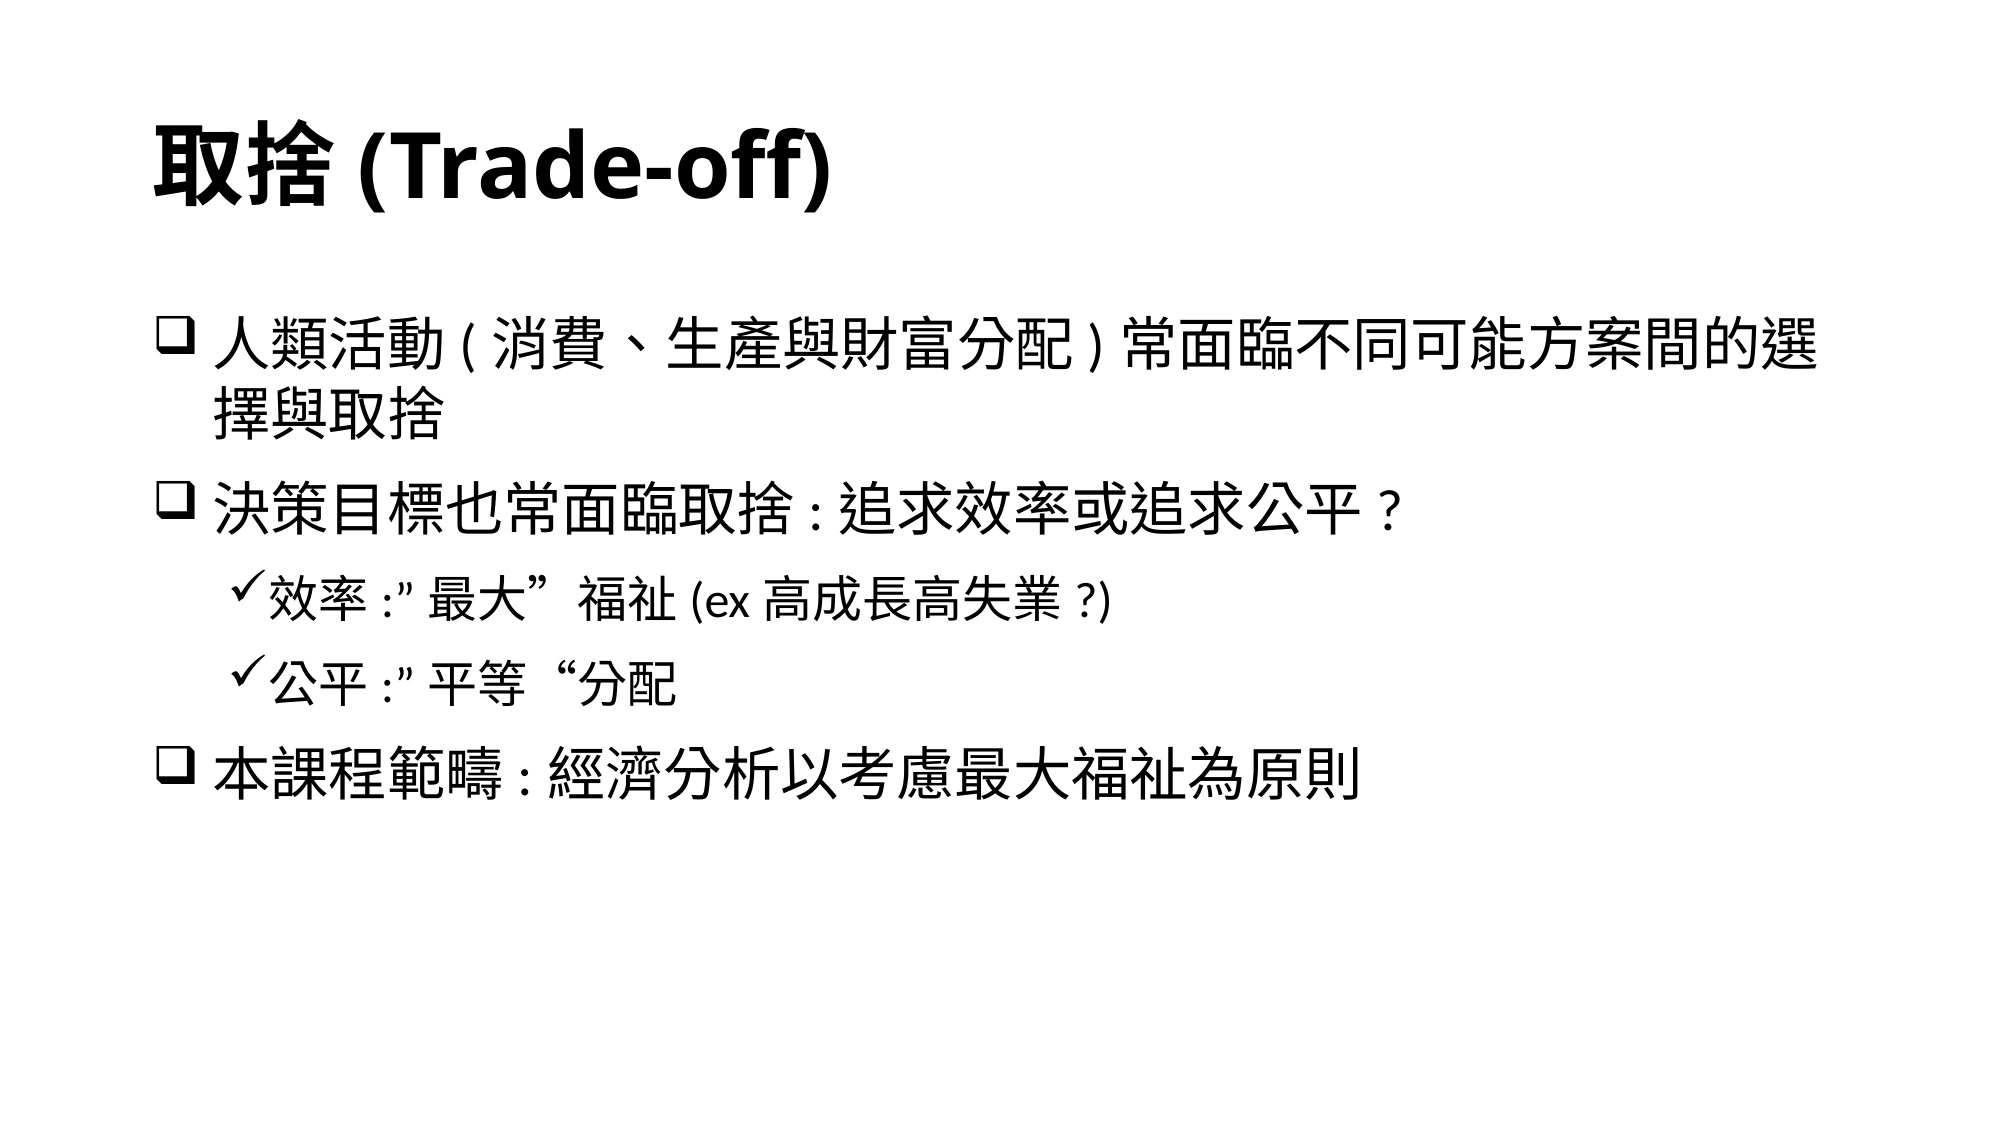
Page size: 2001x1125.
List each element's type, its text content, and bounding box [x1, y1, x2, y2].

title 取捨(Trade-off) [137, 59, 1863, 278]
list 人類活動(消費、生產與財富分配)常面臨不同可能方案間的選擇與取捨 決策目標也常面臨取捨:追求效率或追求公平? 效率:”最大”福祉(ex高成長高失業?) 公平:”平等“分配 本課程範疇:經濟分析以考慮最大福祉為原則 [137, 299, 1863, 1014]
